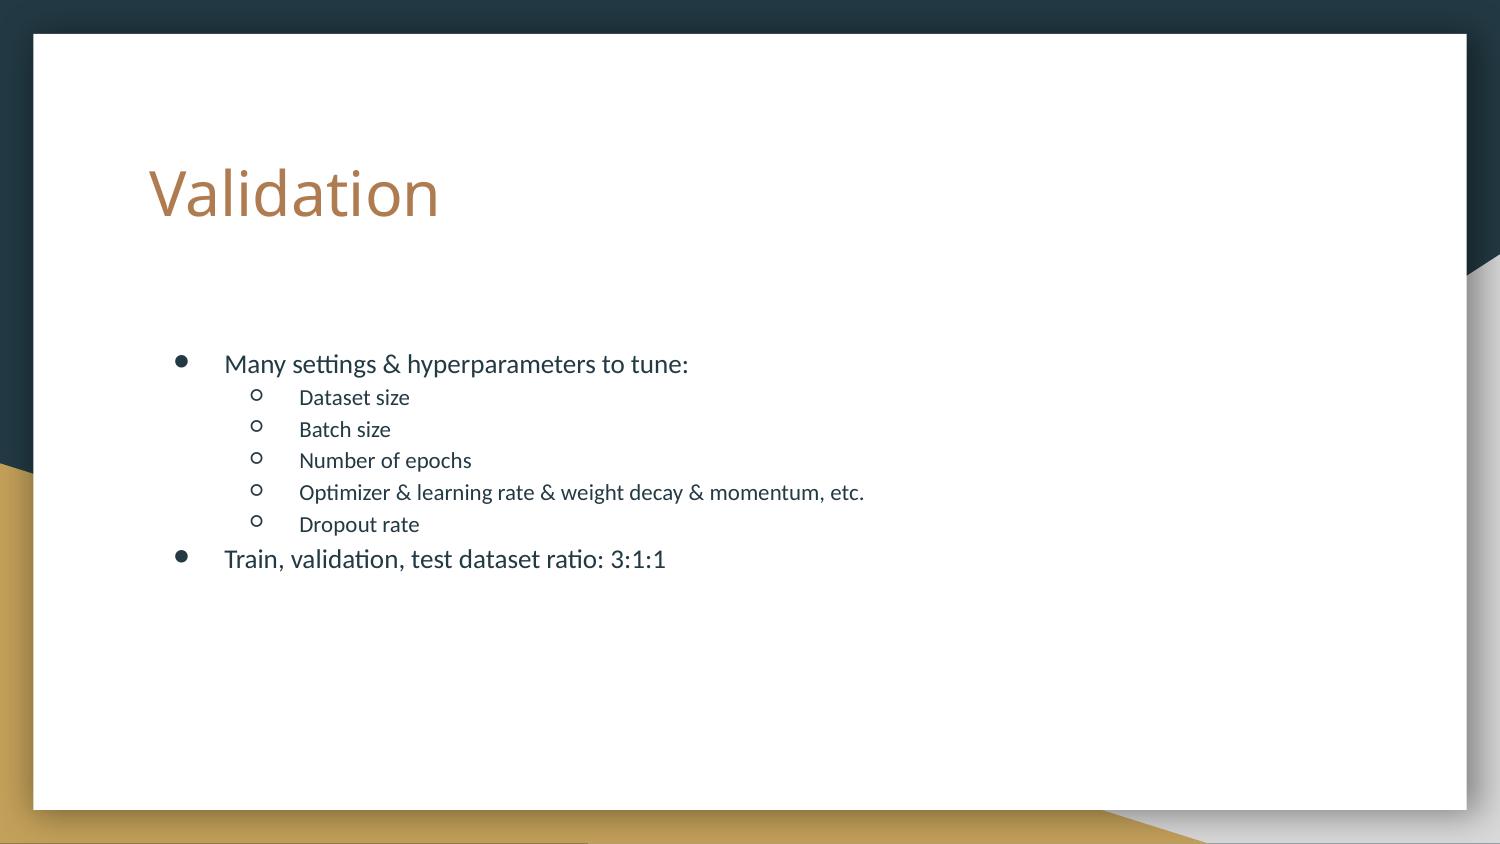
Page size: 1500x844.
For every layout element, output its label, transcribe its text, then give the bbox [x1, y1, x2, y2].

title Validation [134, 138, 1366, 296]
list Many settings & hyperparameters to tune: Dataset size Batch size Number of epochs Optimizer & learning rate & weight decay & momentum, etc. Dropout rate Train, validation, test dataset ratio: 3:1:1 [134, 326, 1366, 729]
